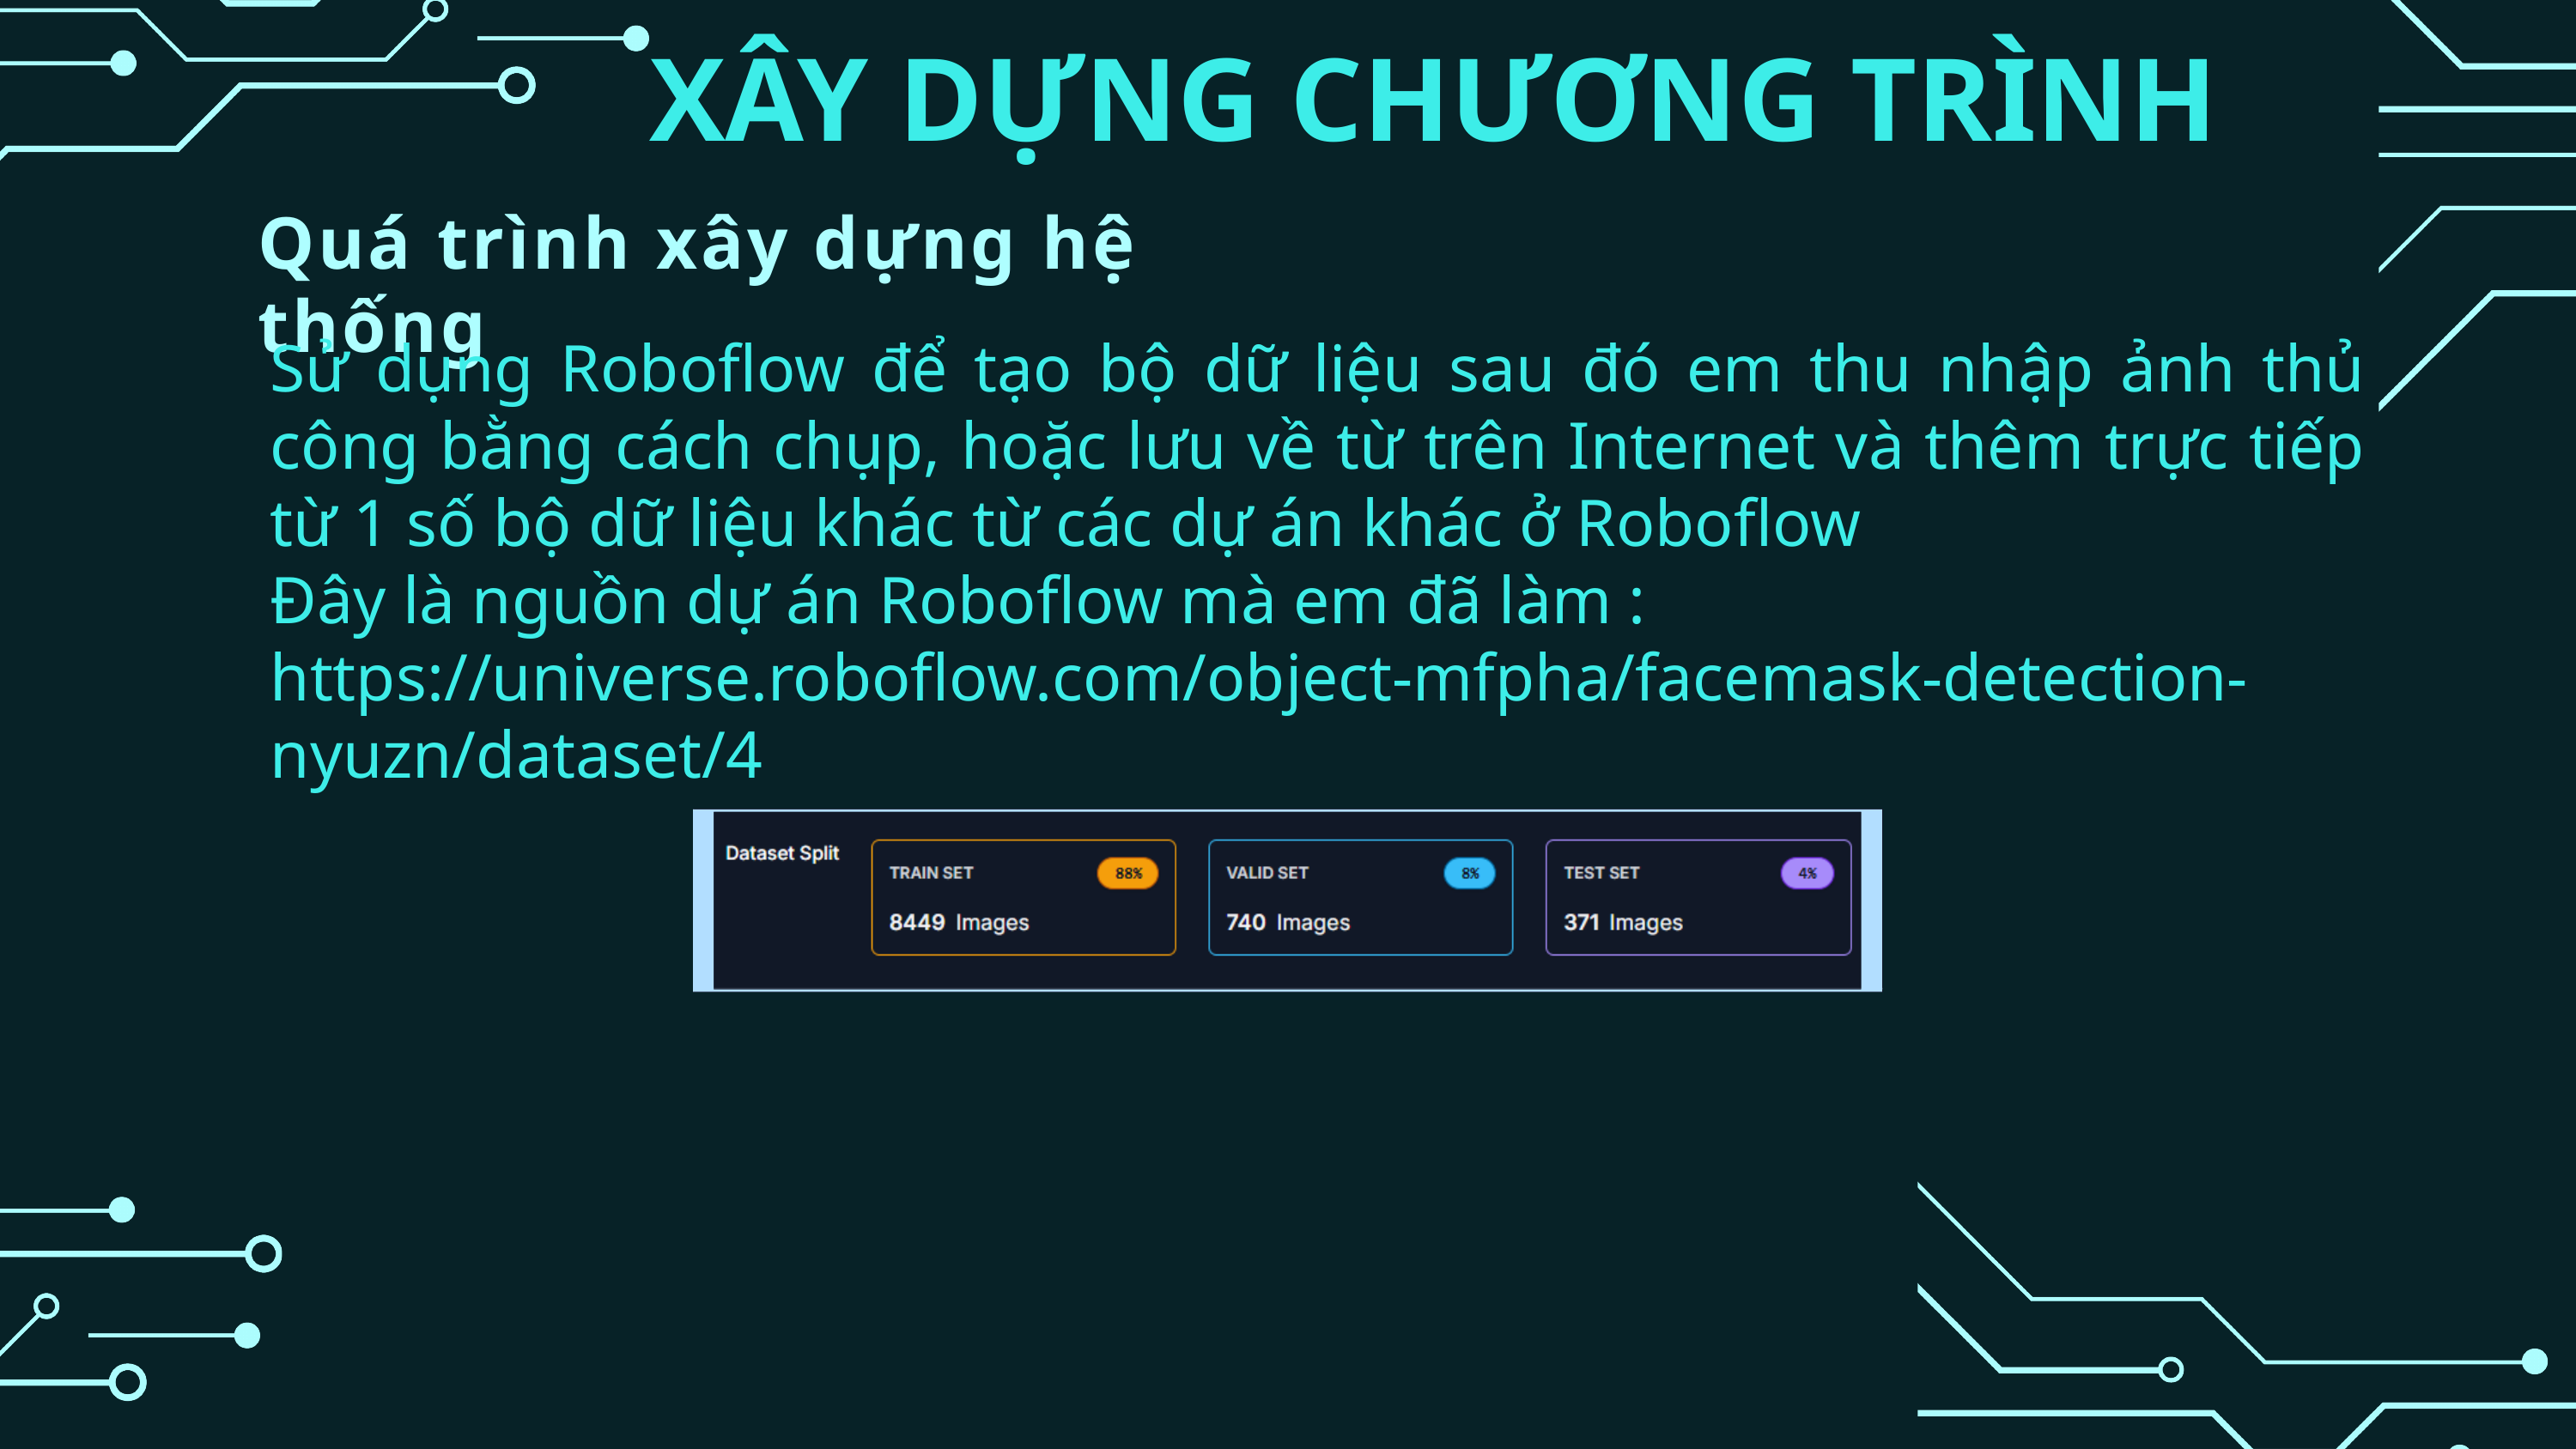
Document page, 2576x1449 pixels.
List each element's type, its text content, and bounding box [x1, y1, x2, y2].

text_box [2379, 0, 2576, 413]
text_box XÂY DỰNG CHƯƠNG TRÌNH [558, 29, 2310, 164]
text_box [0, 0, 671, 268]
text_box Quá trình xây dựng hệ thống [258, 199, 1374, 321]
picture [693, 809, 1883, 992]
text_box [0, 1029, 283, 1449]
text_box Sử dụng Roboflow để tạo bộ dữ liệu sau đó em thu nhập ảnh thủ công bằng cách chụp, hoặc lưu về từ trên Internet và thêm trực tiếp từ 1 số bộ dữ liệu khác từ các dự án khác ở Roboflow Đây là nguồn dự án Roboflow mà em đã làm : https://universe.roboflow.com/object-mfpha/facemask-detection-nyuzn/dataset/4 [258, 321, 2379, 797]
text_box [1917, 1181, 2576, 1449]
